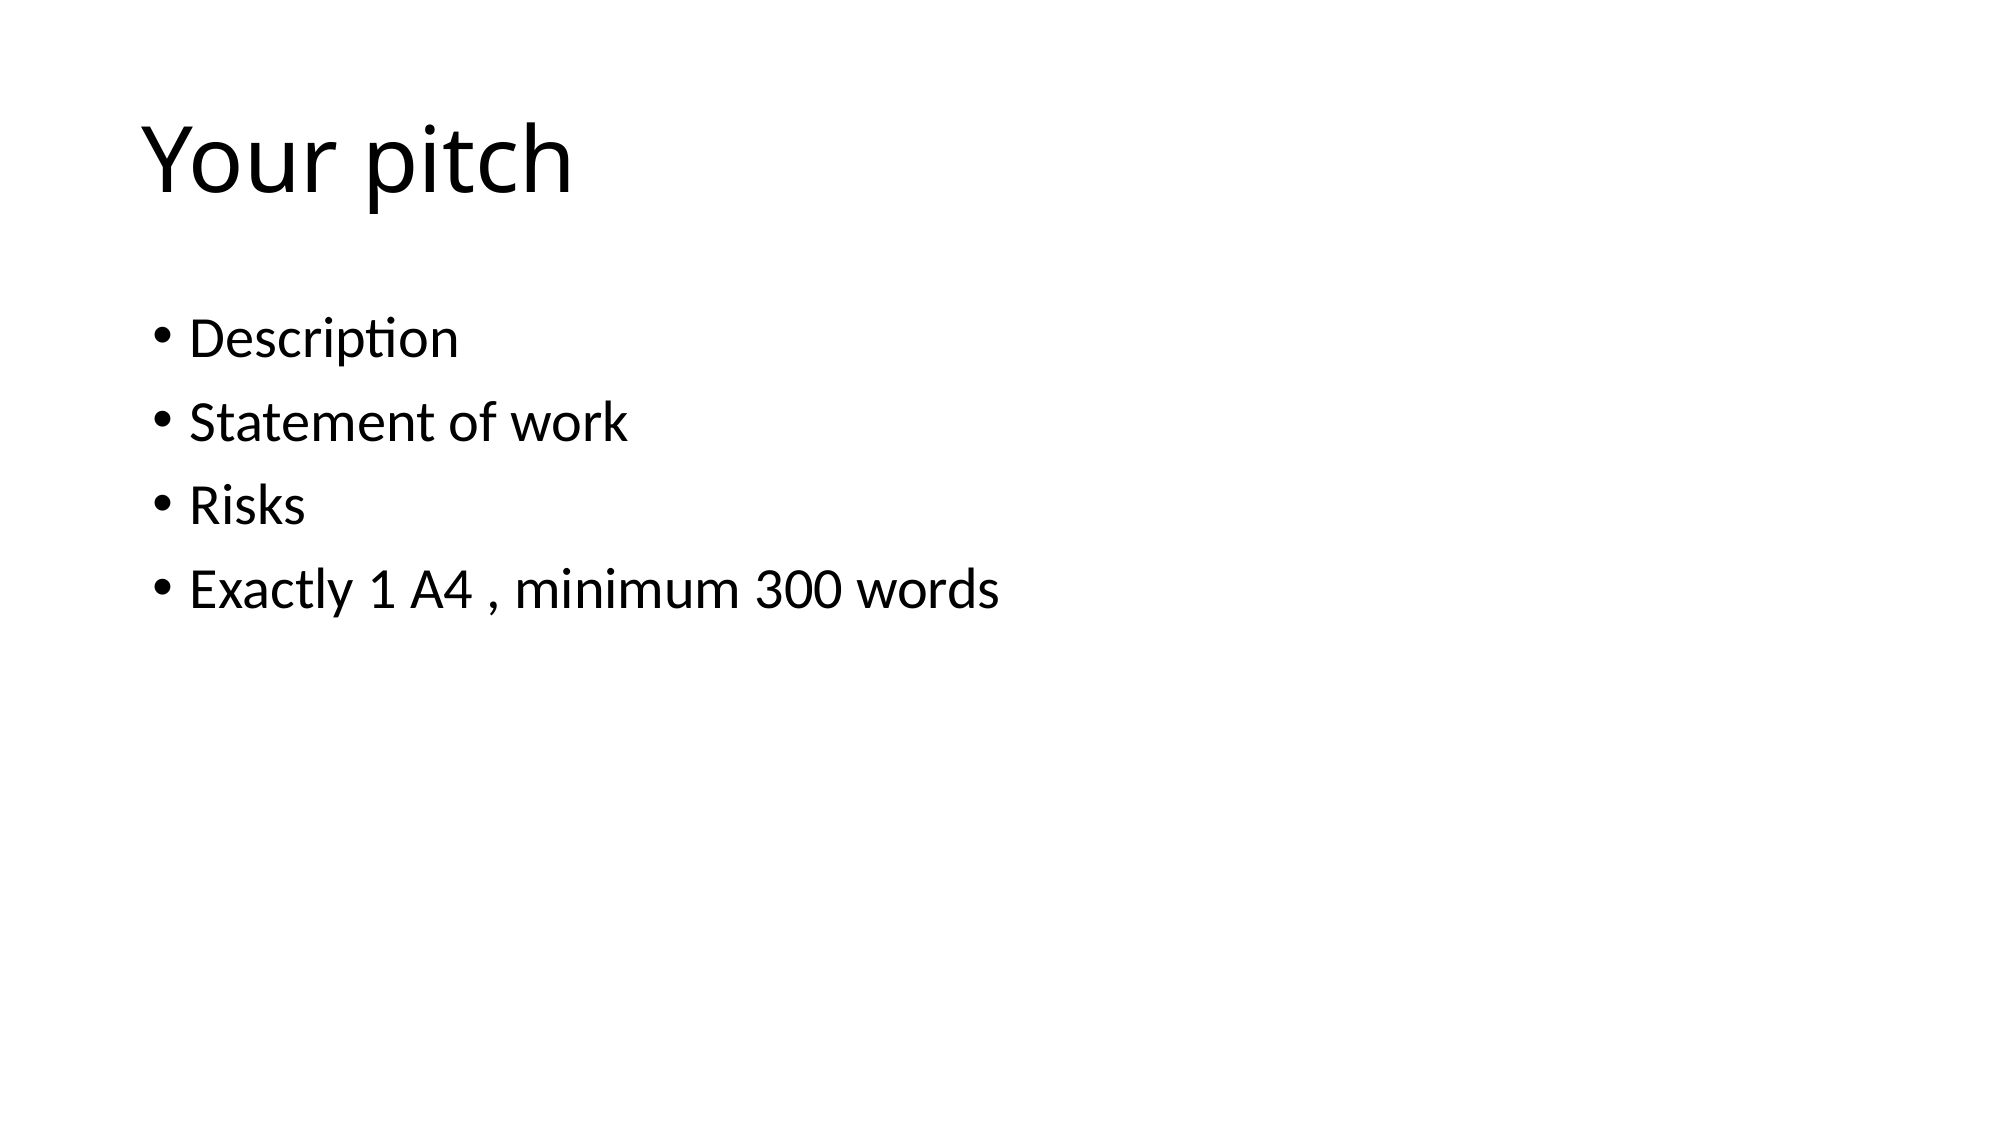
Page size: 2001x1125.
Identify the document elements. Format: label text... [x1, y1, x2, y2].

title Your pitch [126, 53, 1852, 272]
list Description Statement of work Risks Exactly 1 A4 , minimum 300 words [137, 299, 1863, 1014]
